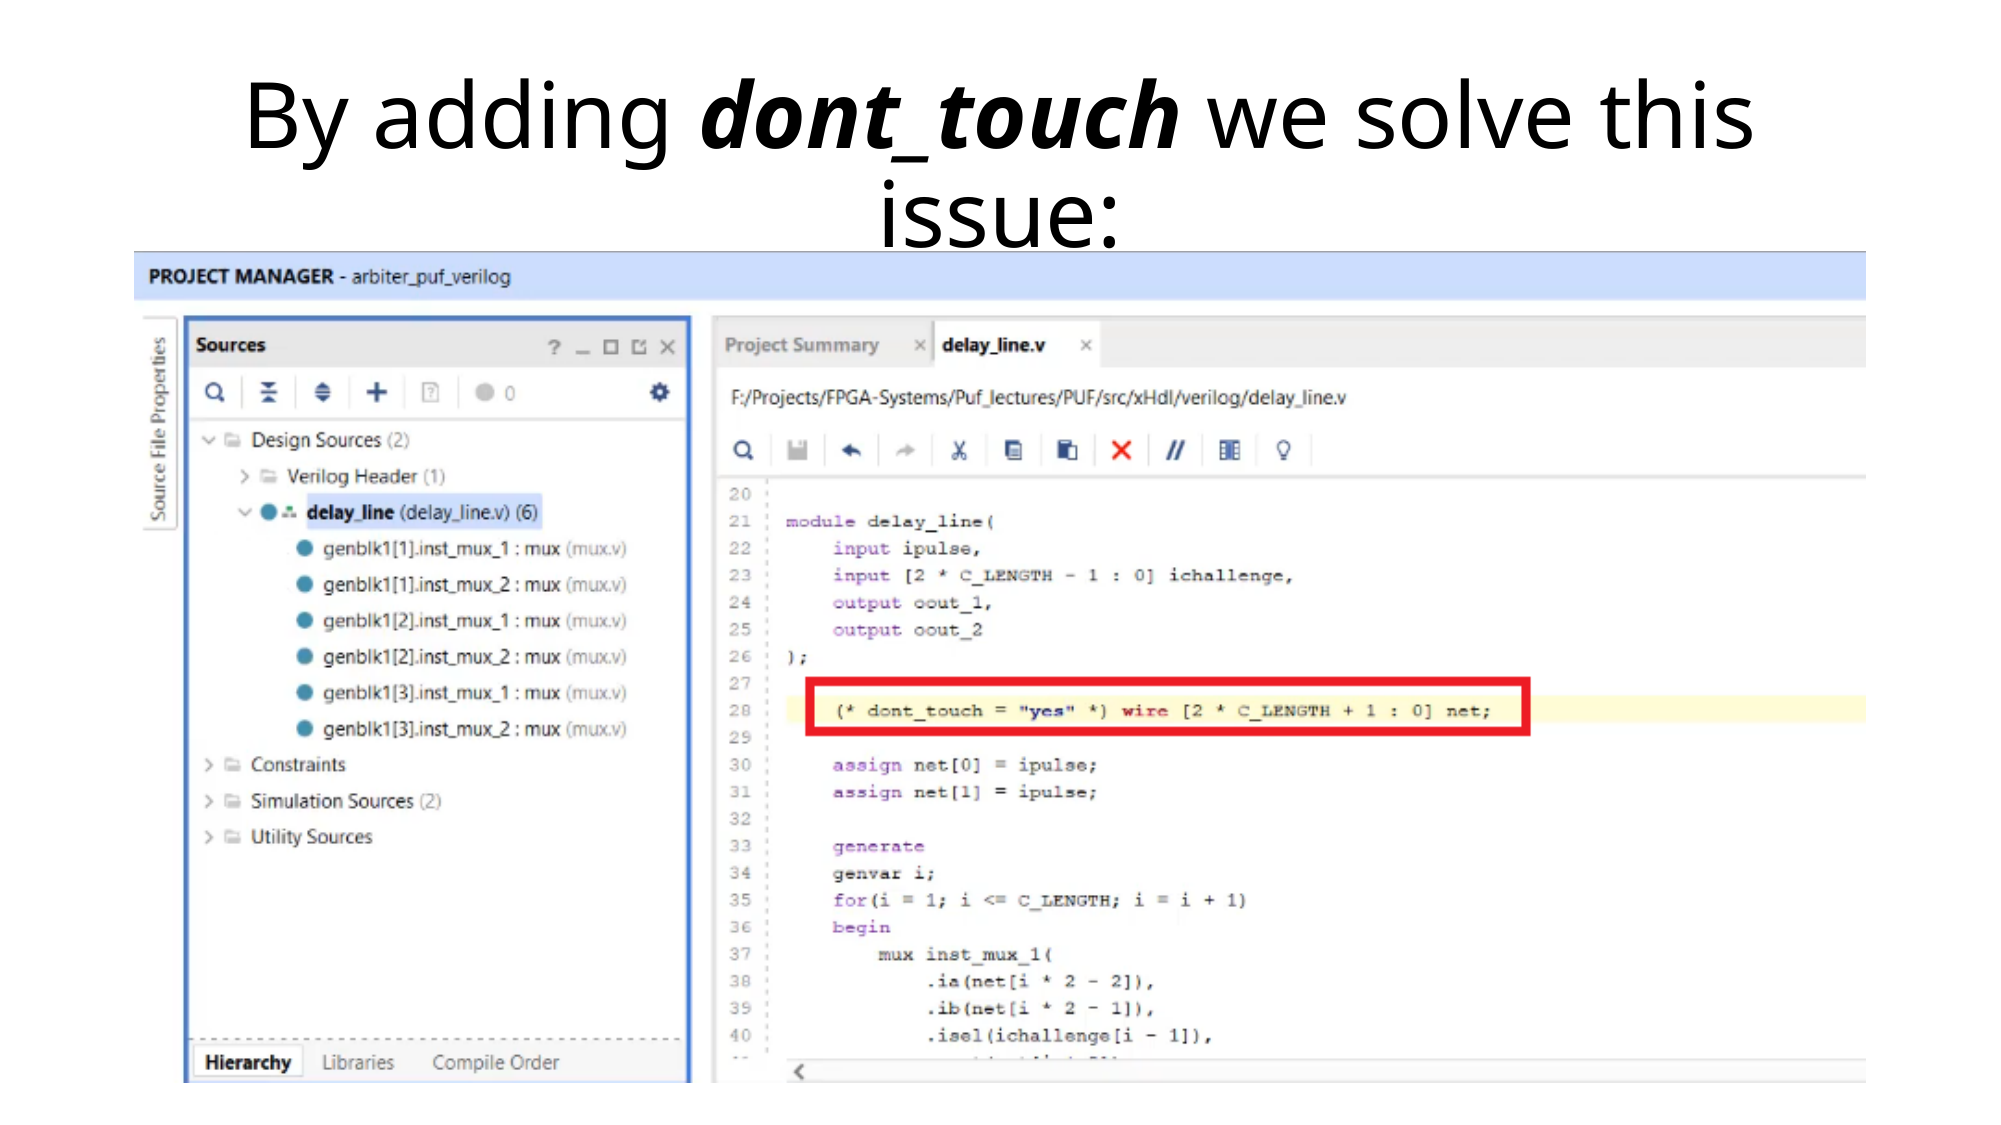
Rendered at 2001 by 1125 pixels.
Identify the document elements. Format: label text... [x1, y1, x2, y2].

title By adding dont_touch we solve this issue: [137, 59, 1863, 251]
picture [134, 251, 1866, 1083]
